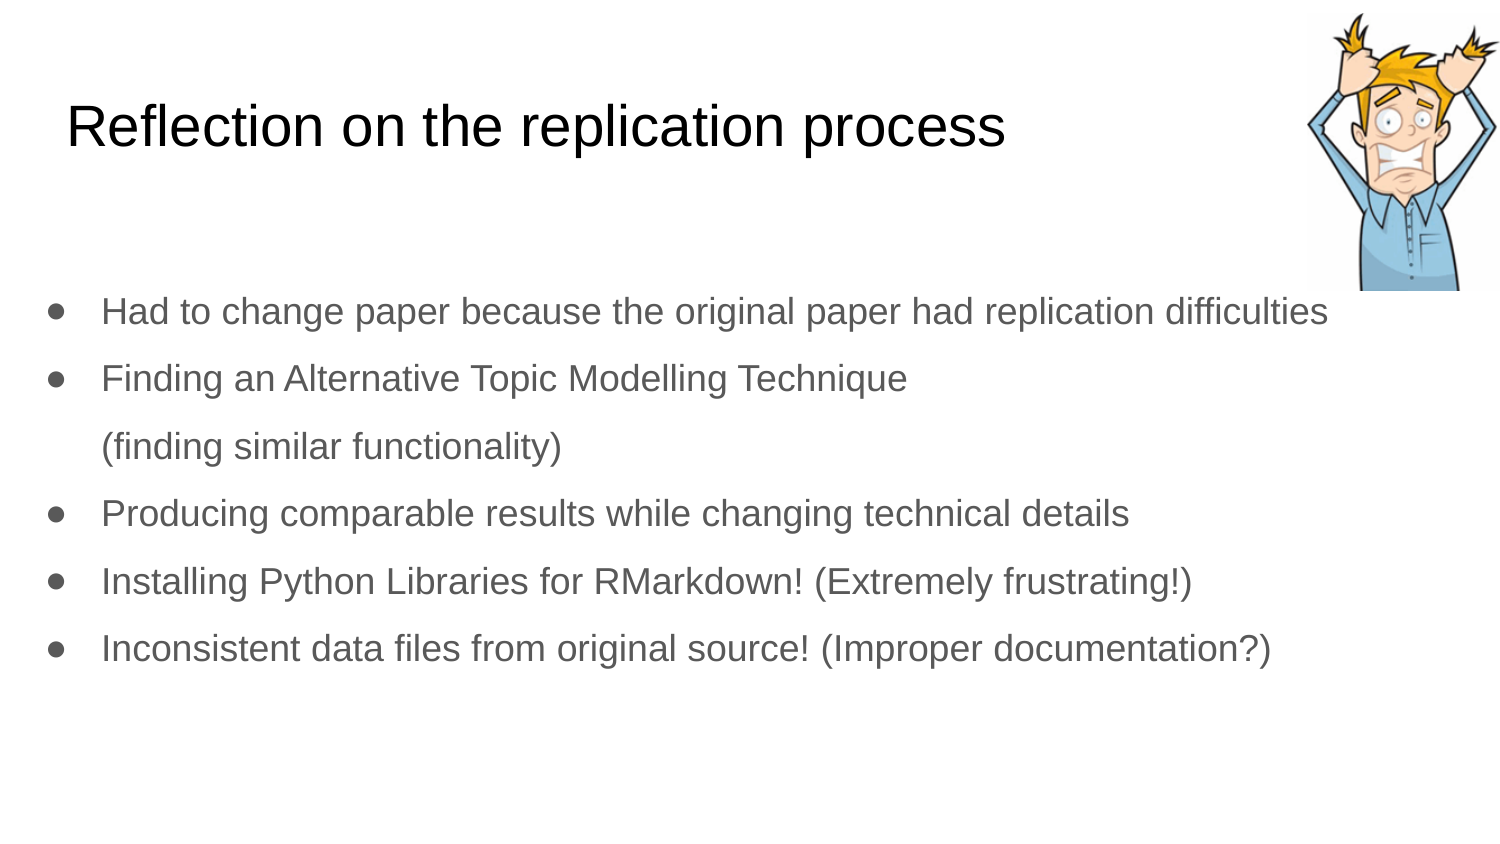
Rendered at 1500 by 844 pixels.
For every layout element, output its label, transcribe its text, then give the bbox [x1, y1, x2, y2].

picture [1307, 13, 1500, 291]
title Reflection on the replication process [51, 72, 1302, 167]
list Had to change paper because the original paper had replication difficulties Finding an Alternative Topic Modelling Technique (finding similar functionality) Producing comparable results while changing technical details Installing Python Libraries for RMarkdown! (Extremely frustrating!) Inconsistent data files from original source! (Improper documentation?) [11, 249, 1409, 734]
